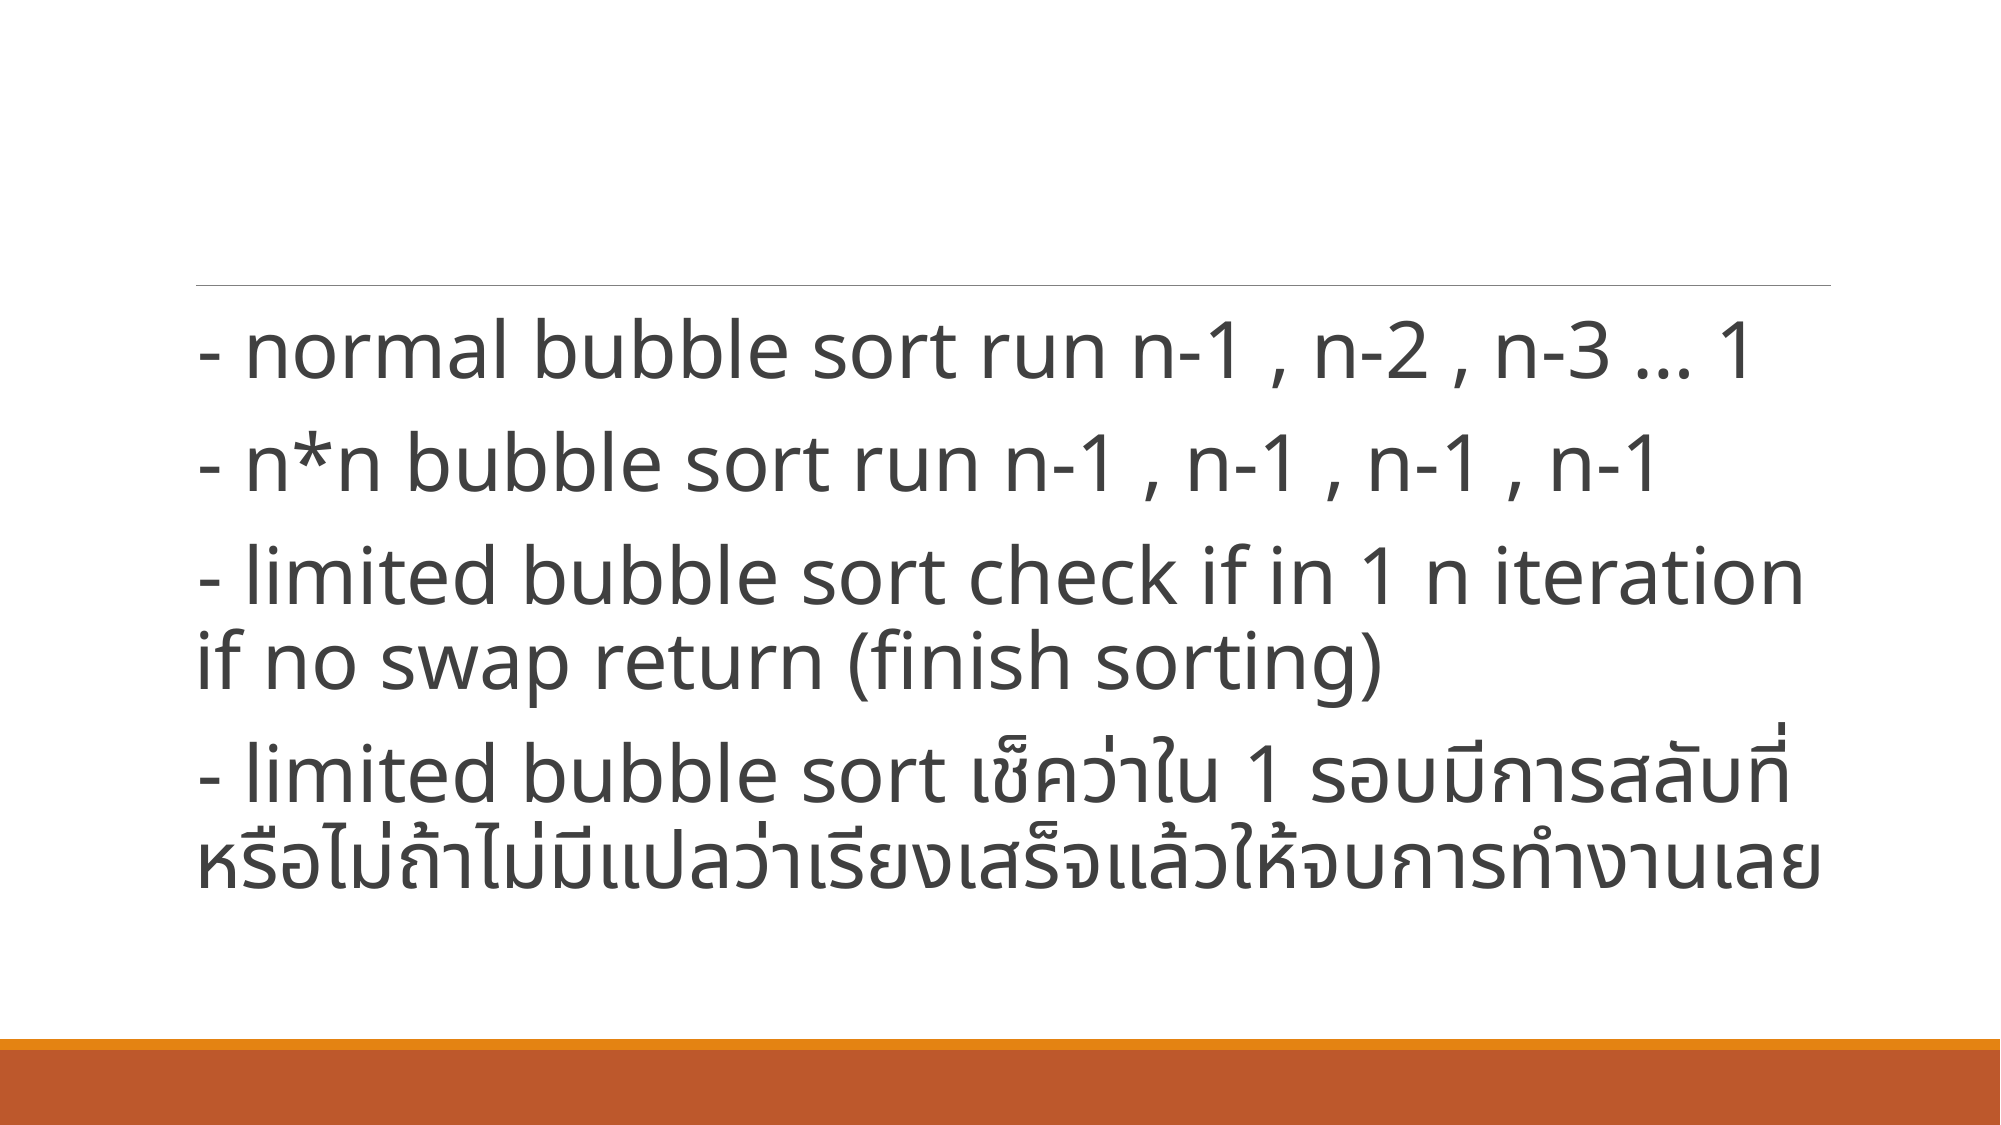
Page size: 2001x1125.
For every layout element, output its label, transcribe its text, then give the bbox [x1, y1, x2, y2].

list - normal bubble sort run n-1 , n-2 , n-3 … 1 - n*n bubble sort run n-1 , n-1 , n-1 , n-1 - limited bubble sort check if in 1 n iteration if no swap return (finish sorting) - limited bubble sort เช็คว่าใน 1 รอบมีการสลับที่หรือไม่ถ้าไม่มีแปลว่าเรียงเสร็จแล้วให้จบการทำงานเลย [180, 302, 1830, 963]
